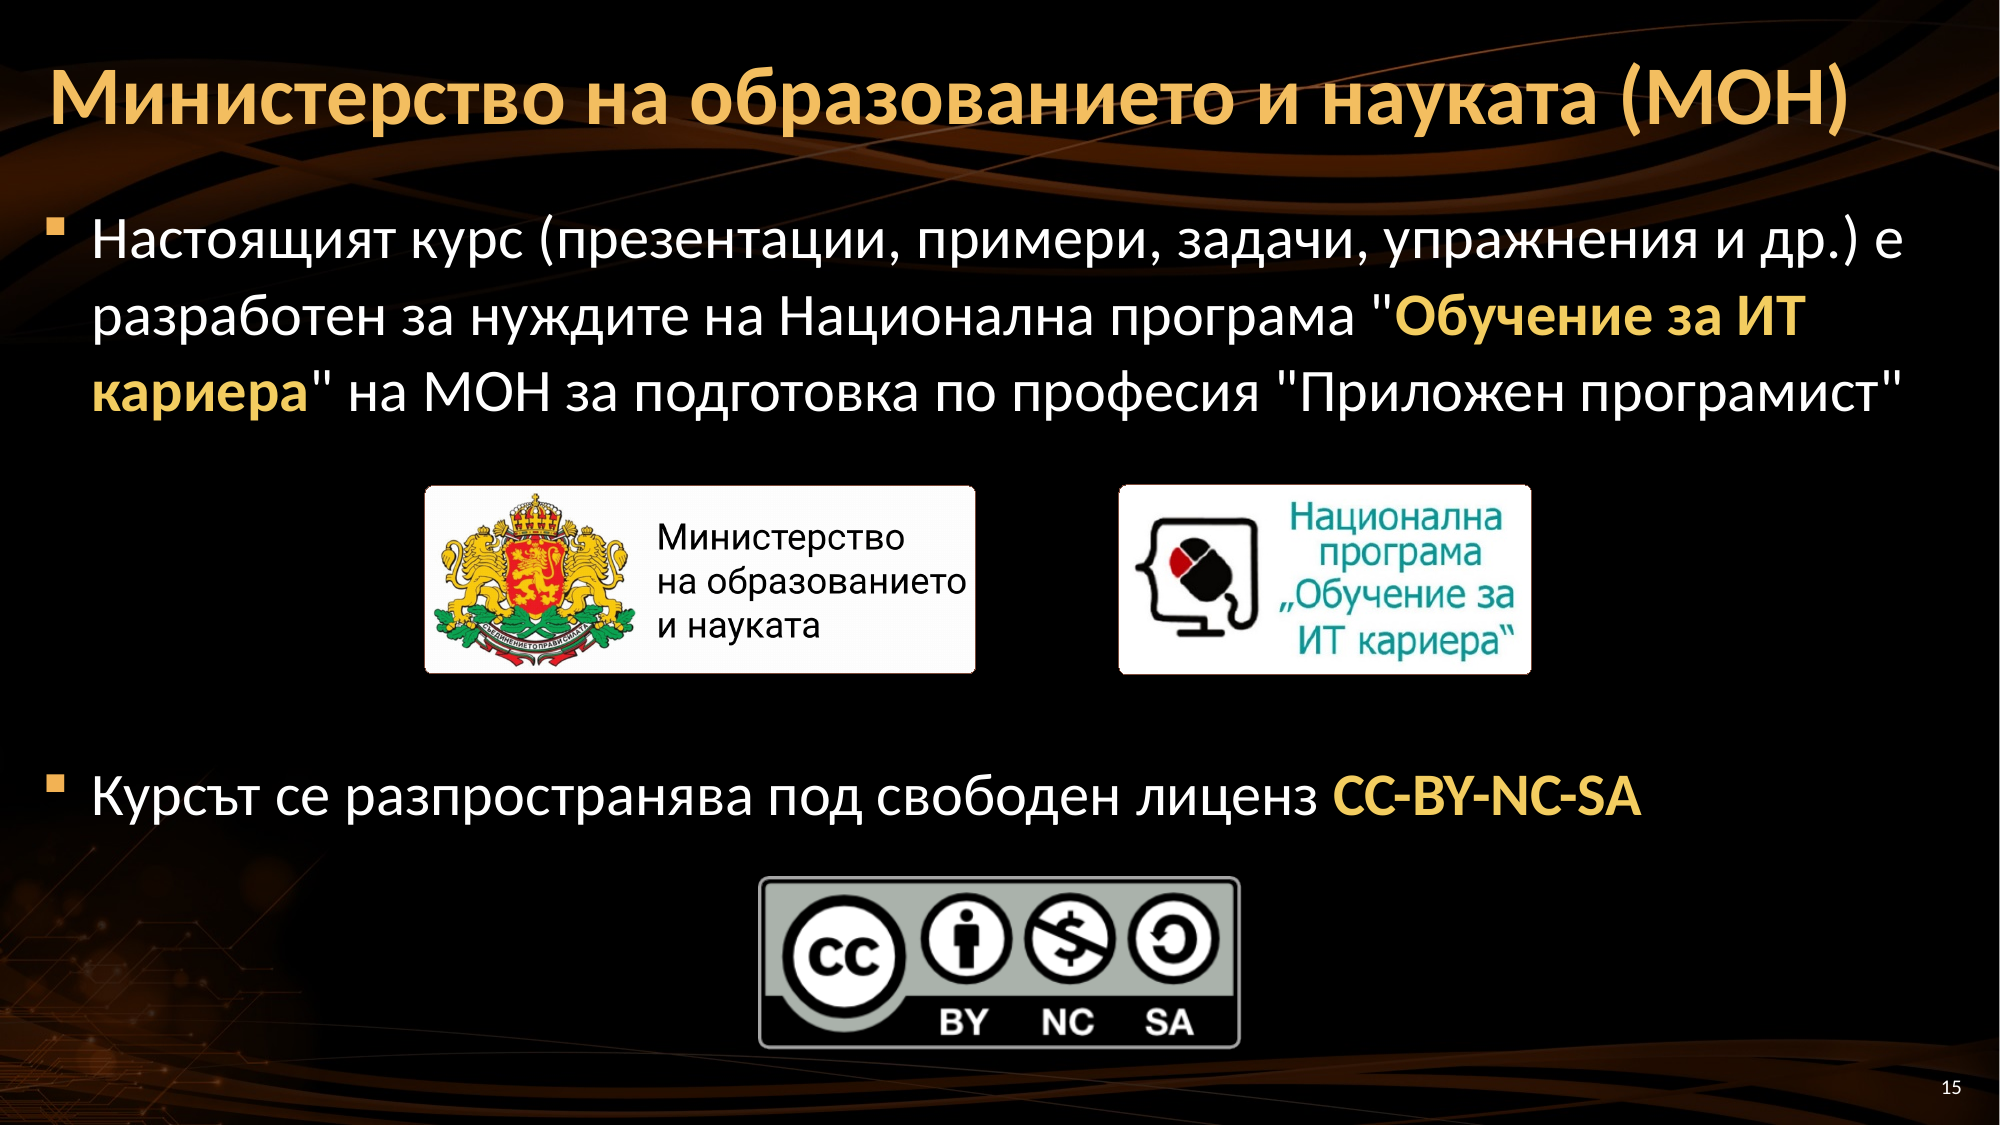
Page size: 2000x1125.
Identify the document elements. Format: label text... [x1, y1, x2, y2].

picture [0, 0, 2000, 1125]
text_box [424, 484, 1532, 675]
list Настоящият курс (презентации, примери, задачи, упражнения и др.) е разработен за нуждите на Национална програма "Обучение за ИТ кариера" на МОН за подготовка по професия "Приложен програмист" Курсът се разпространява под свободен лиценз CC-BY-NC-SA [23, 188, 1975, 1103]
slide_number 15 [1897, 1070, 1968, 1103]
title Министерство на образованието и науката (МОН) [30, 6, 1975, 189]
